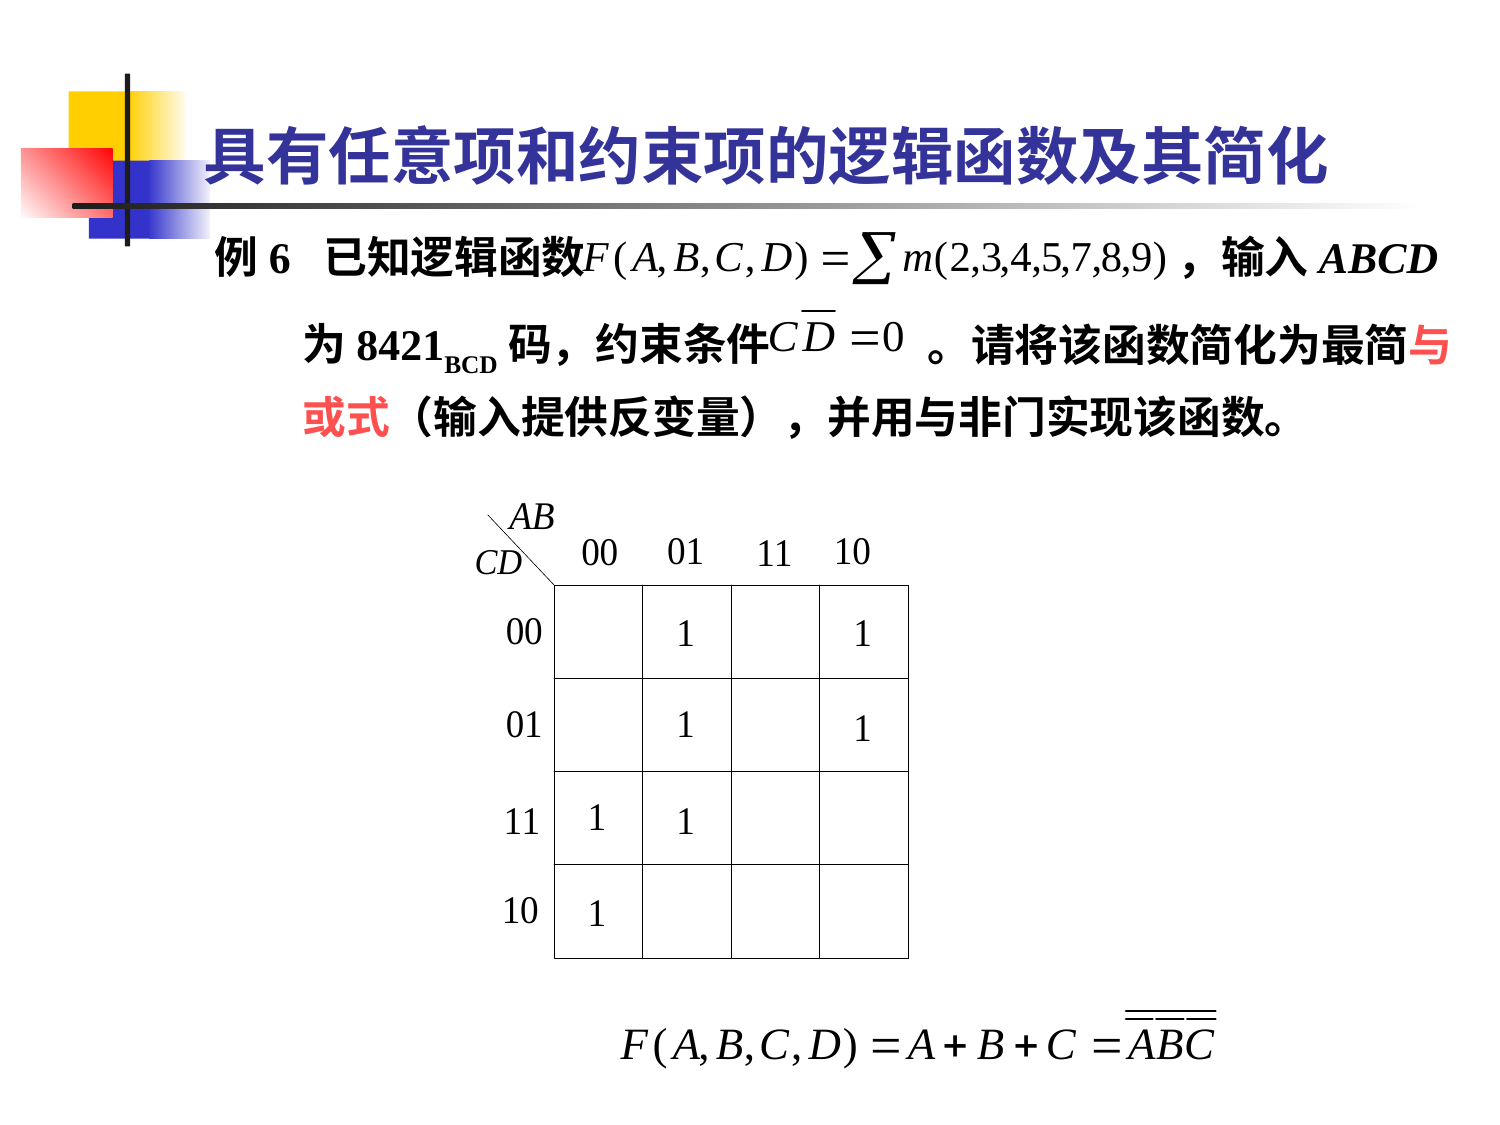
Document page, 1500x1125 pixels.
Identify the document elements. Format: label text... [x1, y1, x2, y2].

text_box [199, 212, 1476, 451]
title 具有任意项和约束项的逻辑函数及其简化 [188, 12, 1468, 200]
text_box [445, 487, 913, 963]
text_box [612, 999, 1226, 1079]
